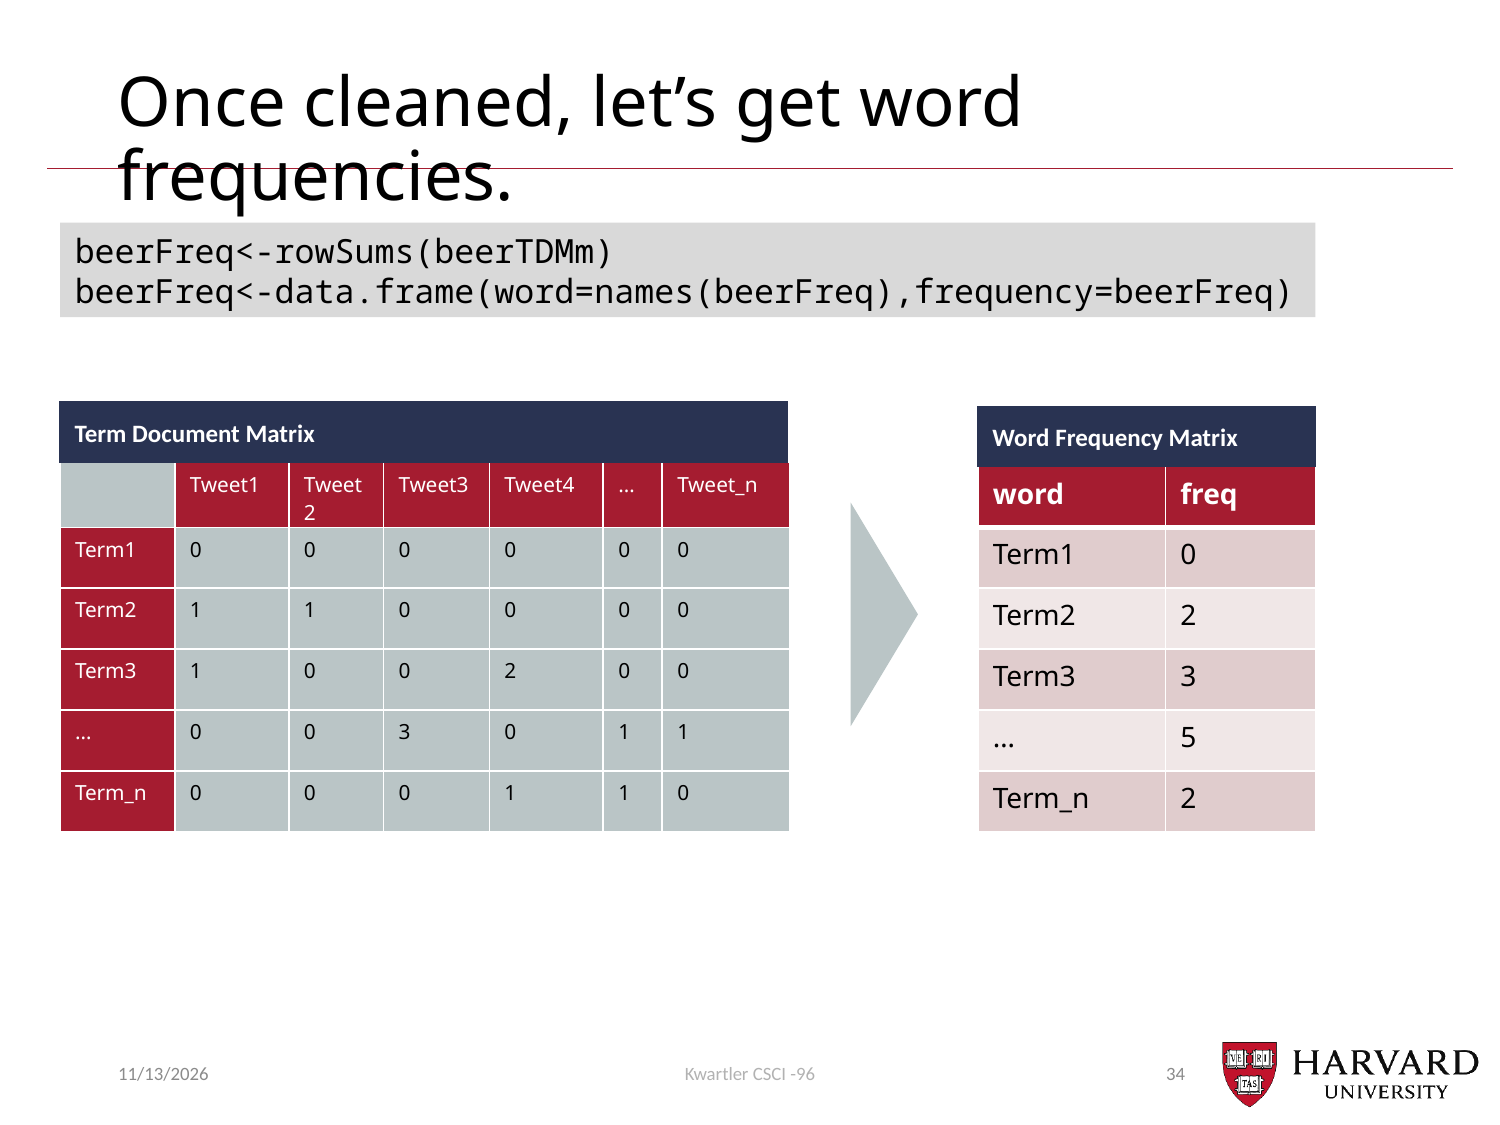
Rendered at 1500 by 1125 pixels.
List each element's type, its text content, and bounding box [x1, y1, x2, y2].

table_cell Term2 [979, 589, 1165, 648]
table_cell 0 [490, 711, 602, 770]
table_header Tweet4 [490, 463, 602, 527]
text_box [850, 502, 918, 727]
table_cell 0 [384, 650, 489, 709]
table_cell 0 [384, 772, 489, 831]
table_header Tweet3 [384, 463, 489, 527]
table_header Tweet2 [290, 463, 383, 527]
table_header freq [1166, 468, 1315, 525]
picture [1200, 1024, 1500, 1125]
table_cell Term3 [979, 650, 1165, 709]
table_cell 3 [384, 711, 489, 770]
table_header Tweet_n [663, 463, 789, 527]
table_header word [979, 468, 1165, 525]
table_cell 1 [490, 772, 602, 831]
table_cell 1 [290, 589, 383, 648]
table_cell 2 [1166, 589, 1315, 648]
table_cell 0 [384, 528, 489, 587]
text_box Once cleaned, let’s get word frequencies. [103, 59, 1397, 157]
table_cell 0 [663, 650, 789, 709]
table_cell 0 [490, 528, 602, 587]
table_cell 0 [663, 589, 789, 648]
table_cell … [979, 711, 1165, 770]
table_cell 2 [1166, 772, 1315, 831]
table_cell 3 [1166, 650, 1315, 709]
table_header Tweet1 [176, 463, 288, 527]
table_cell 1 [176, 650, 288, 709]
table_cell 1 [604, 772, 661, 831]
table_cell 0 [176, 711, 288, 770]
table_cell … [61, 711, 174, 770]
table_cell 0 [176, 528, 288, 587]
table_cell 0 [604, 528, 661, 587]
table_cell 0 [663, 772, 789, 831]
table_cell 1 [604, 711, 661, 770]
table_cell 0 [663, 528, 789, 587]
text_box Word Frequency Matrix [977, 406, 1316, 468]
table_cell 1 [176, 589, 288, 648]
table_cell 0 [290, 528, 383, 587]
table_cell 0 [290, 711, 383, 770]
table_cell 0 [604, 650, 661, 709]
table_cell Term_n [61, 772, 174, 831]
slide_number 34 [1059, 1042, 1200, 1103]
table_cell 0 [1166, 530, 1315, 587]
table_cell Term1 [61, 528, 174, 587]
table_cell 0 [490, 589, 602, 648]
table_cell 0 [290, 772, 383, 831]
footer Kwartler CSCI -96 [496, 1042, 1004, 1103]
table_cell Term2 [61, 589, 174, 648]
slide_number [103, 1042, 441, 1103]
table_cell 0 [176, 772, 288, 831]
table_cell Term_n [979, 772, 1165, 831]
table_header [61, 463, 174, 527]
text_box Term Document Matrix [59, 401, 788, 463]
table_cell 0 [384, 589, 489, 648]
table_cell Term1 [979, 530, 1165, 587]
table_cell 5 [1166, 711, 1315, 770]
table_cell 0 [290, 650, 383, 709]
table_cell 0 [604, 589, 661, 648]
text_box beerFreq<-rowSums(beerTDMm) beerFreq<-data.frame(word=names(beerFreq),frequency=beerFreq) [60, 222, 1316, 318]
table_cell Term3 [61, 650, 174, 709]
table_cell 1 [663, 711, 789, 770]
table_cell 2 [490, 650, 602, 709]
table_header … [604, 463, 661, 527]
